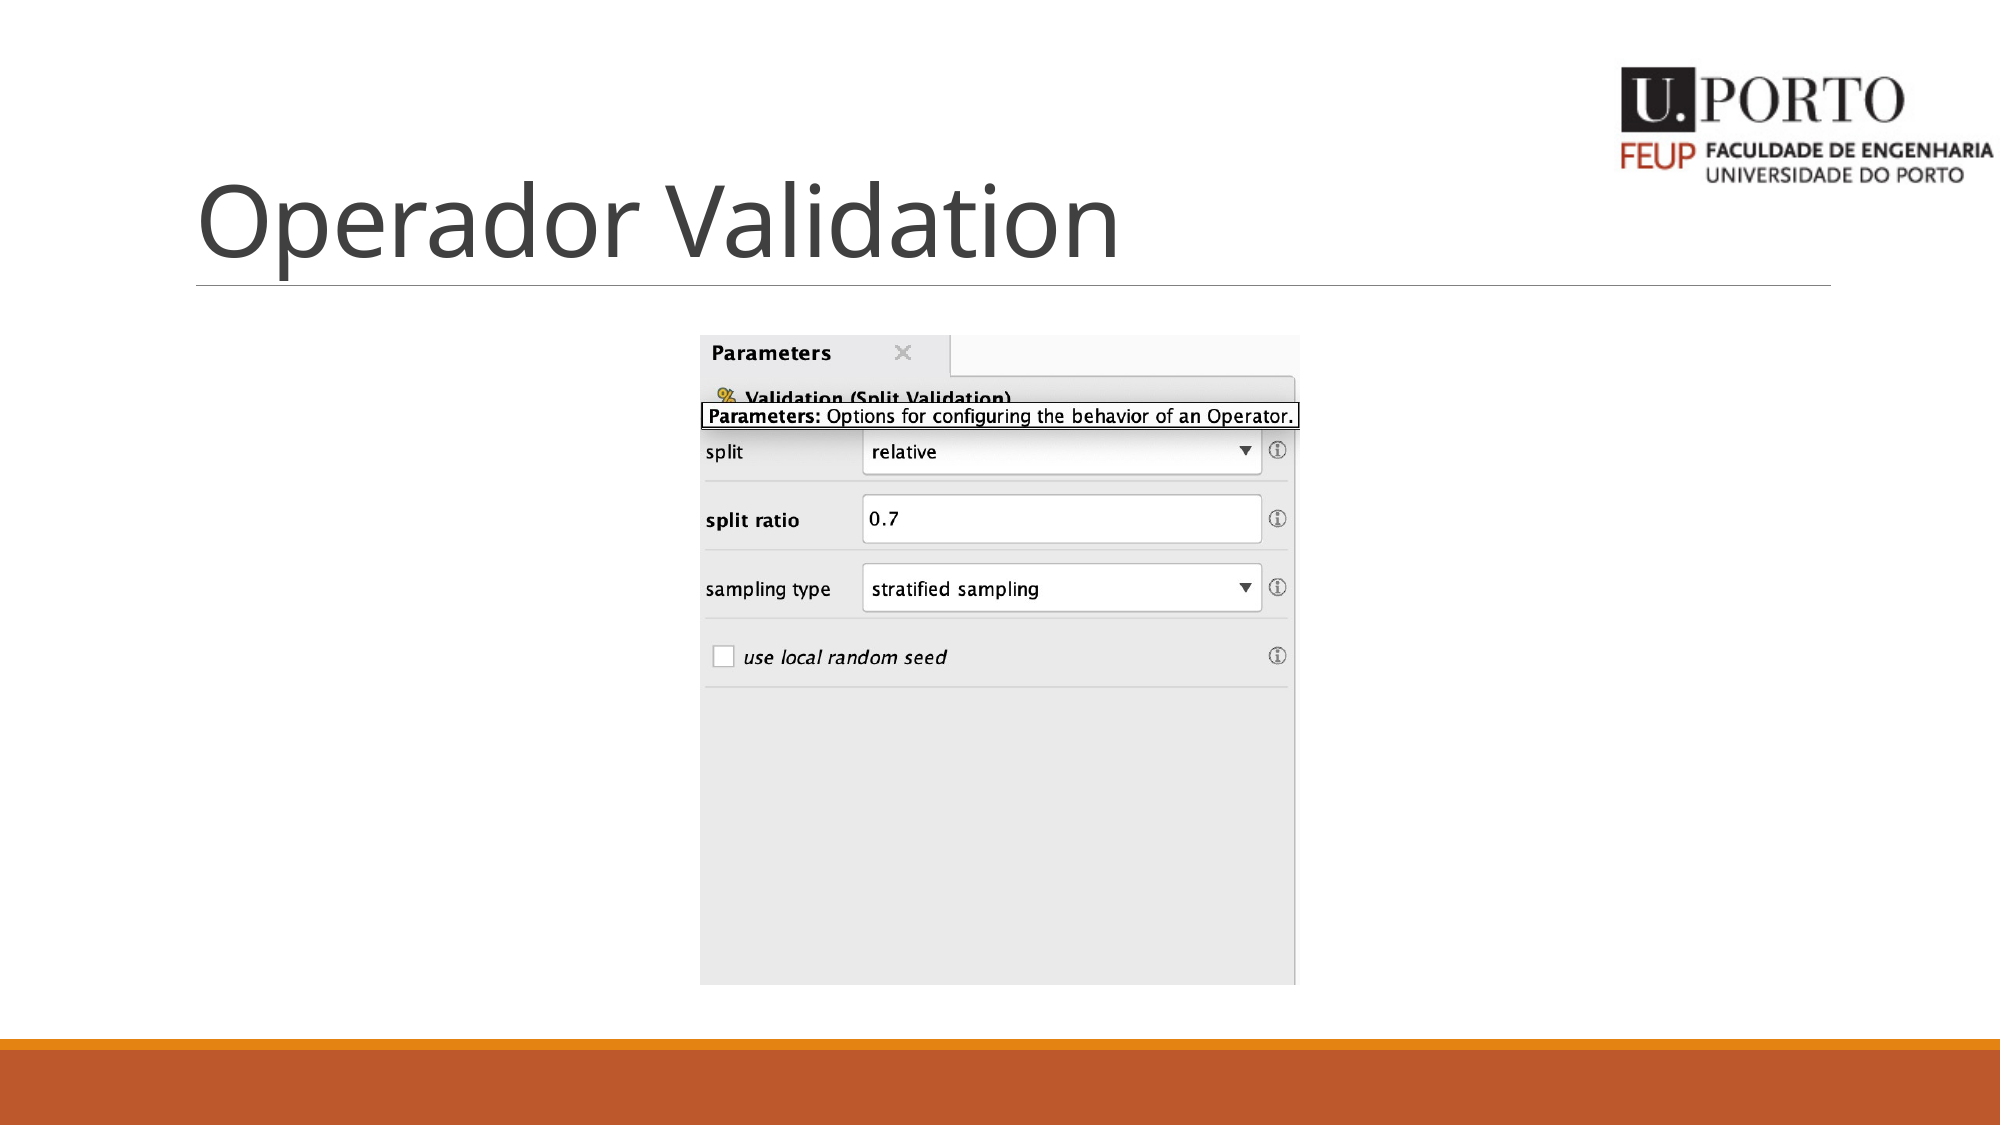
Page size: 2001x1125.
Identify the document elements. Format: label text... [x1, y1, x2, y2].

picture [699, 334, 1301, 986]
picture [1613, 58, 2000, 191]
title Operador Validation [180, 47, 1830, 285]
